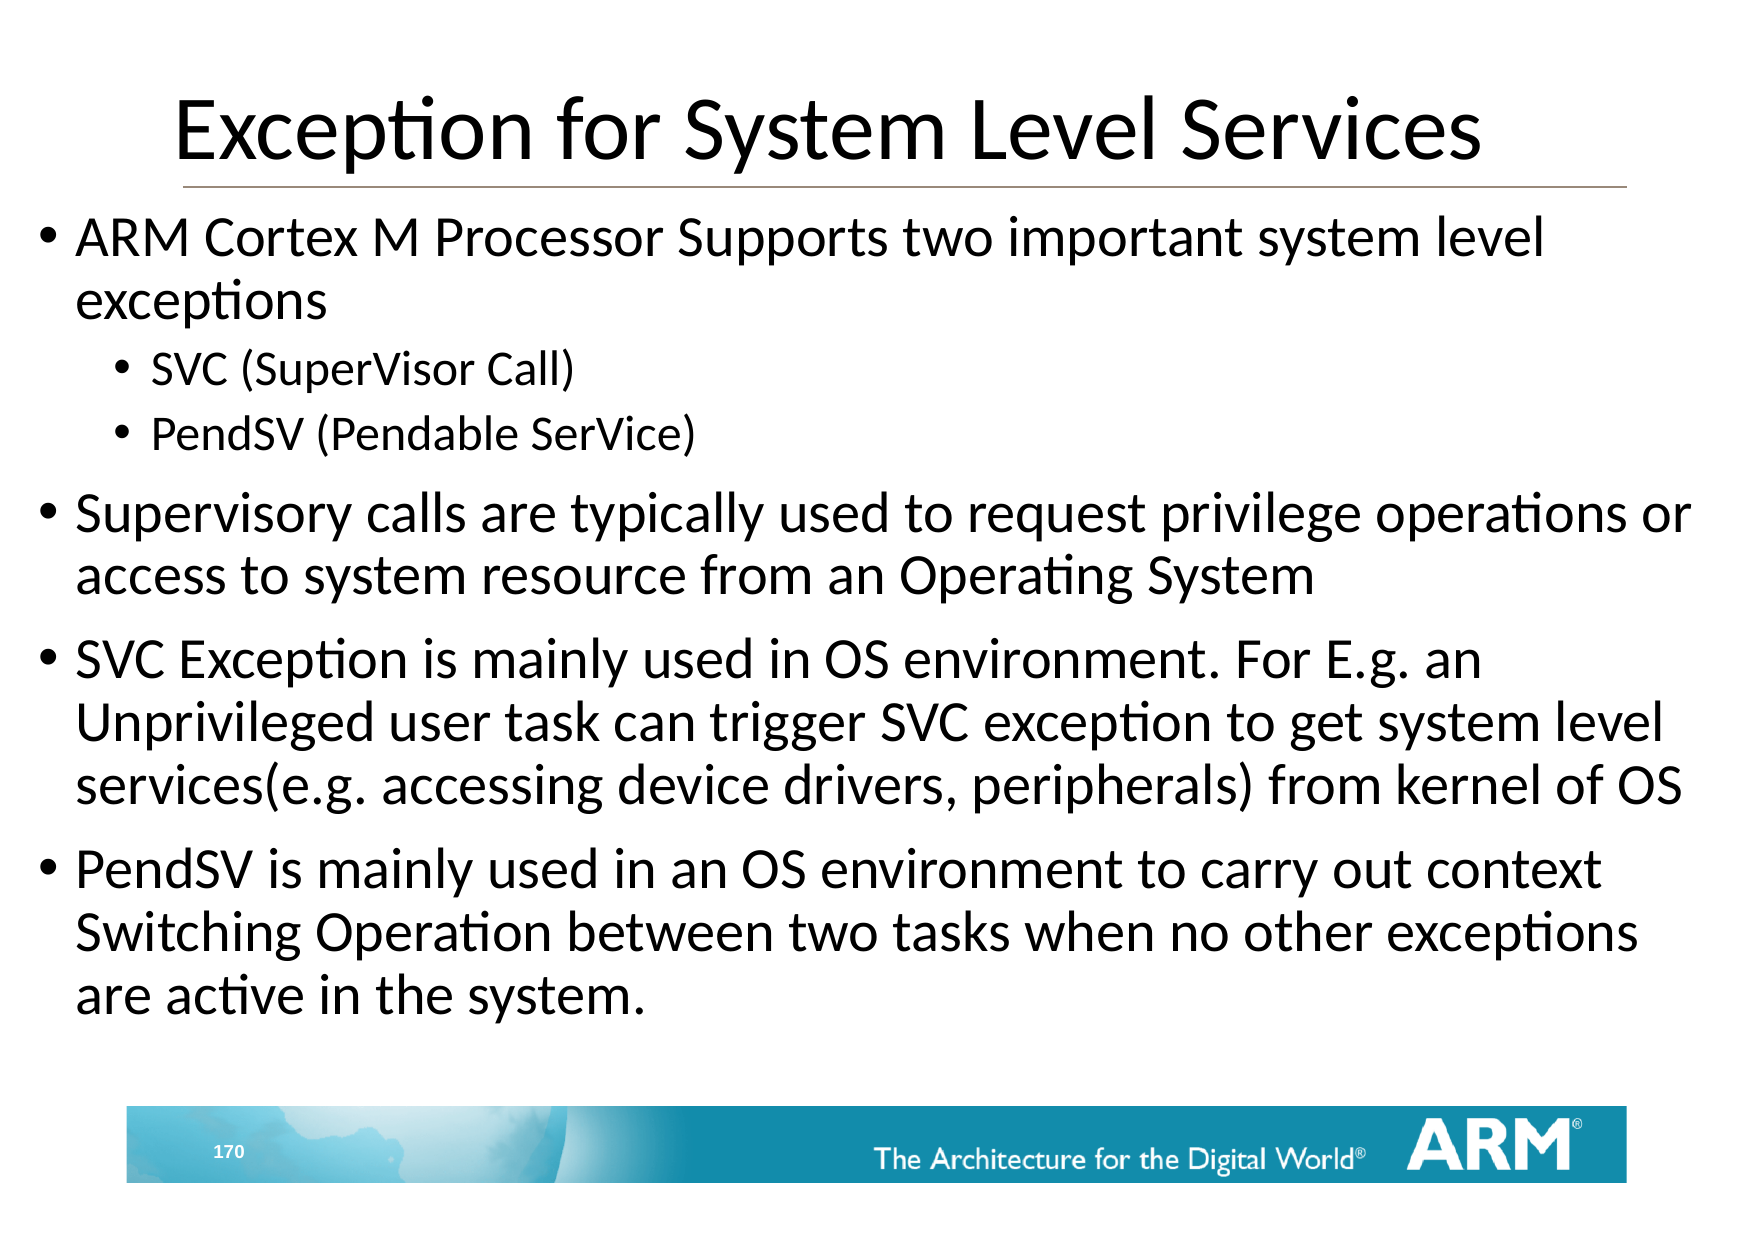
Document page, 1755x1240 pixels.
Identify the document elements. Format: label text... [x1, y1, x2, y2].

picture [126, 1106, 1627, 1183]
title Exception for System Level Services [173, 80, 1581, 172]
list ARM Cortex M Processor Supports two important system level exceptions SVC (SuperVisor Call) PendSV (Pendable SerVice) Supervisory calls are typically used to request privilege operations or access to system resource from an Operating System SVC Exception is mainly used in OS environment. For E.g. an Unprivileged user task can trigger SVC exception to get system level services(e.g. accessing device drivers, peripherals) from kernel of OS PendSV is mainly used in an OS environment to carry out context Switching Operation between two tasks when no other exceptions are active in the system. [38, 206, 1728, 480]
slide_number 170 [198, 1139, 287, 1187]
